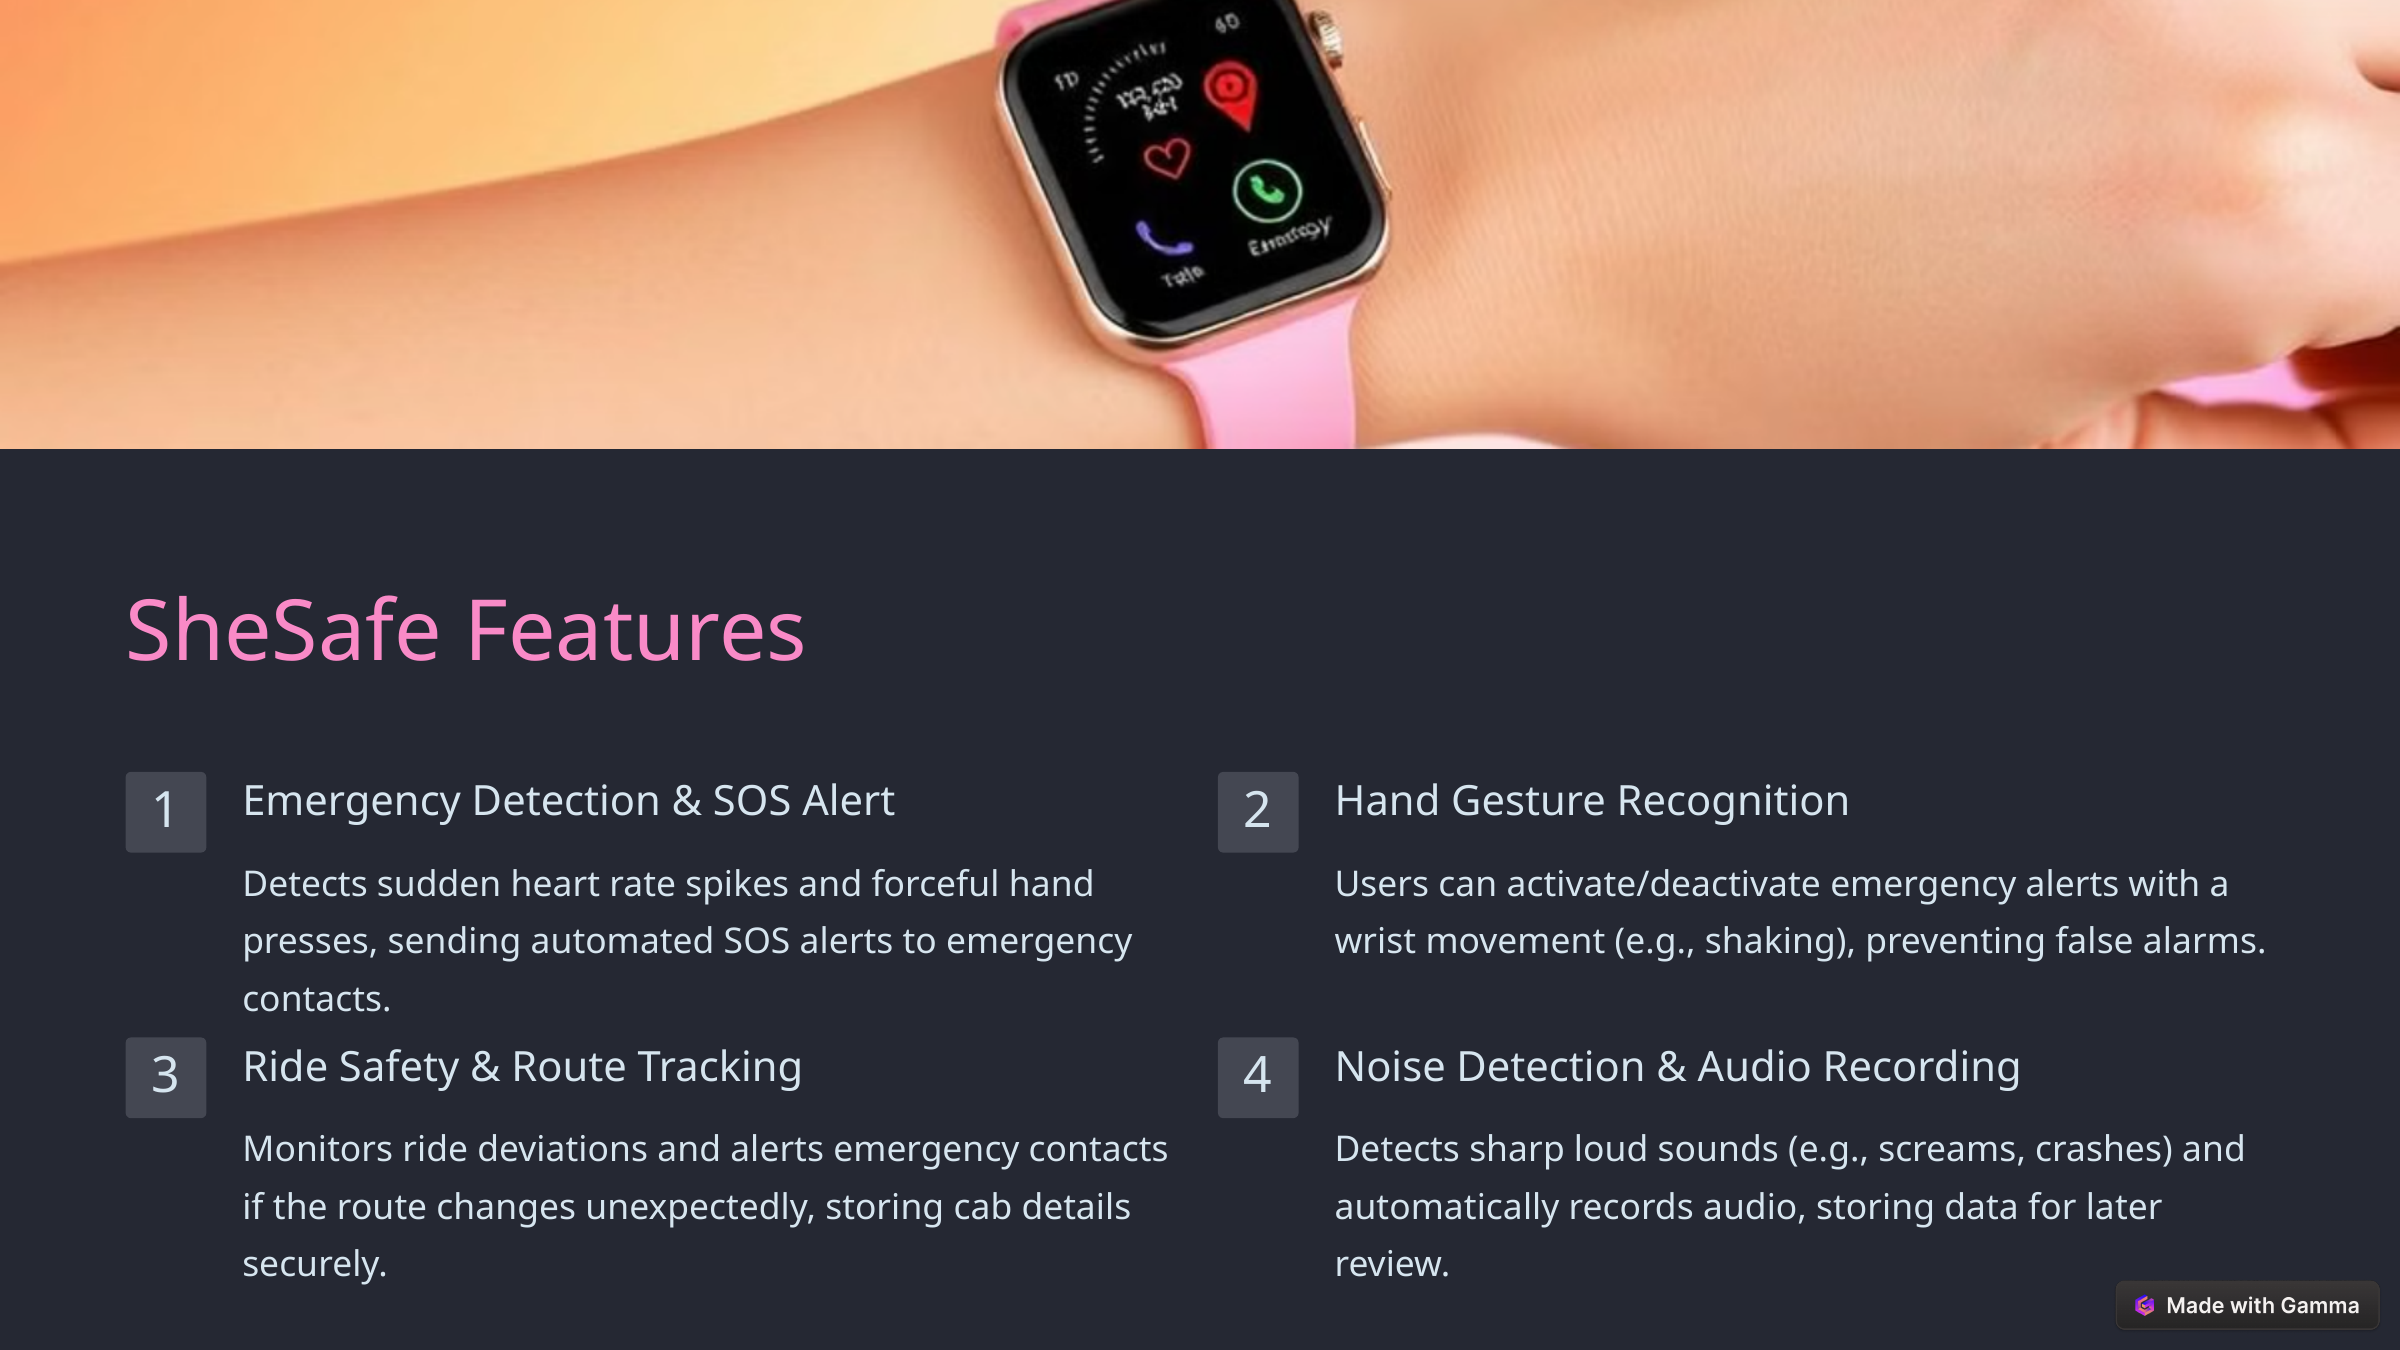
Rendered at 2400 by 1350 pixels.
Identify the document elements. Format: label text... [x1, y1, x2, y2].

text_box [125, 771, 207, 853]
text_box [1217, 771, 1299, 853]
text_box 4 [1244, 1052, 1272, 1104]
text_box 2 [1244, 786, 1272, 838]
text_box Users can activate/deactivate emergency alerts with a wrist movement (e.g., shaking), preventing false alarms. [1334, 846, 2275, 962]
text_box Ride Safety & Route Tracking [242, 1037, 812, 1091]
text_box 1 [156, 786, 176, 838]
text_box [1217, 1037, 1299, 1119]
picture [0, 0, 2400, 449]
text_box Noise Detection & Audio Recording [1334, 1037, 2027, 1091]
text_box Monitors ride deviations and alerts emergency contacts if the route changes unexpectedly, storing cab details securely. [242, 1111, 1182, 1227]
text_box [125, 1037, 207, 1119]
text_box SheSafe Features [125, 572, 971, 678]
text_box 3 [151, 1052, 181, 1104]
text_box Detects sudden heart rate spikes and forceful hand presses, sending automated SOS alerts to emergency contacts. [242, 846, 1182, 962]
text_box Emergency Detection & SOS Alert [242, 771, 909, 825]
picture [2106, 1271, 2389, 1339]
text_box Hand Gesture Recognition [1334, 771, 1855, 825]
text_box Detects sharp loud sounds (e.g., screams, crashes) and automatically records audio, storing data for later review. [1334, 1111, 2275, 1227]
